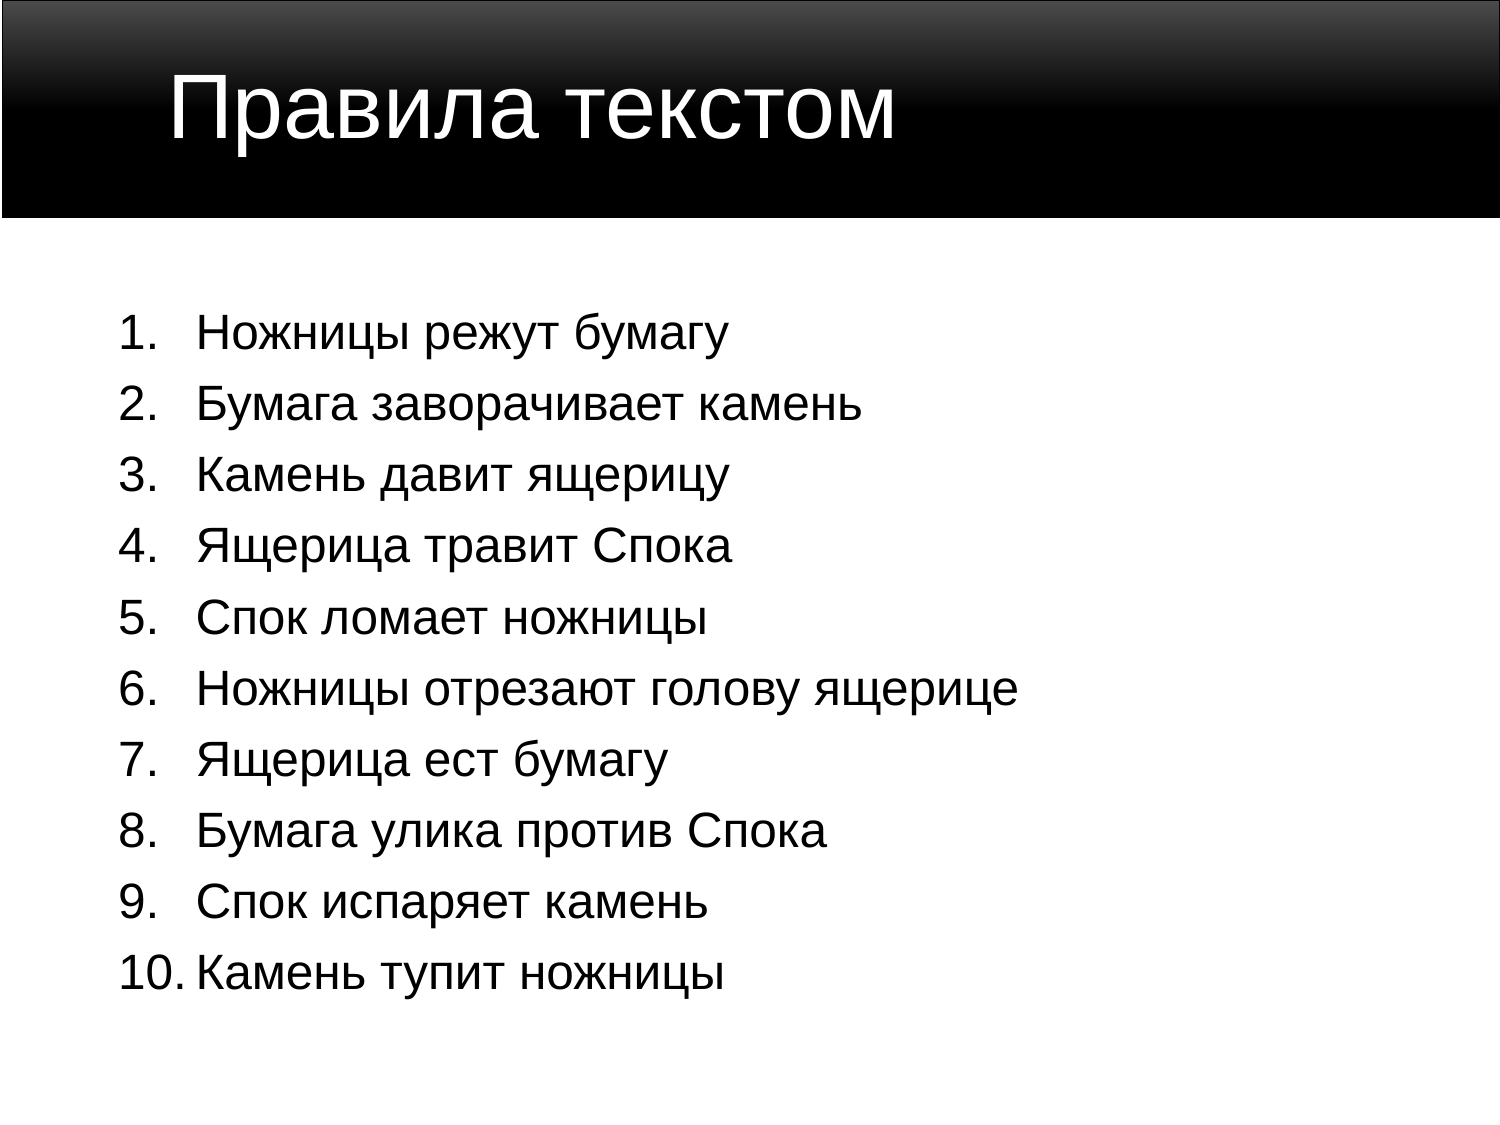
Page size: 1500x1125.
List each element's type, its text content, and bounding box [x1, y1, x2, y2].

list Ножницы режут бумагу Бумага заворачивает камень Камень давит ящерицу Ящерица травит Спока Спок ломает ножницы Ножницы отрезают голову ящерице Ящерица ест бумагу Бумага улика против Спока Спок испаряет камень Камень тупит ножницы [103, 299, 1397, 1014]
title Правила текстом [2, 0, 1500, 218]
